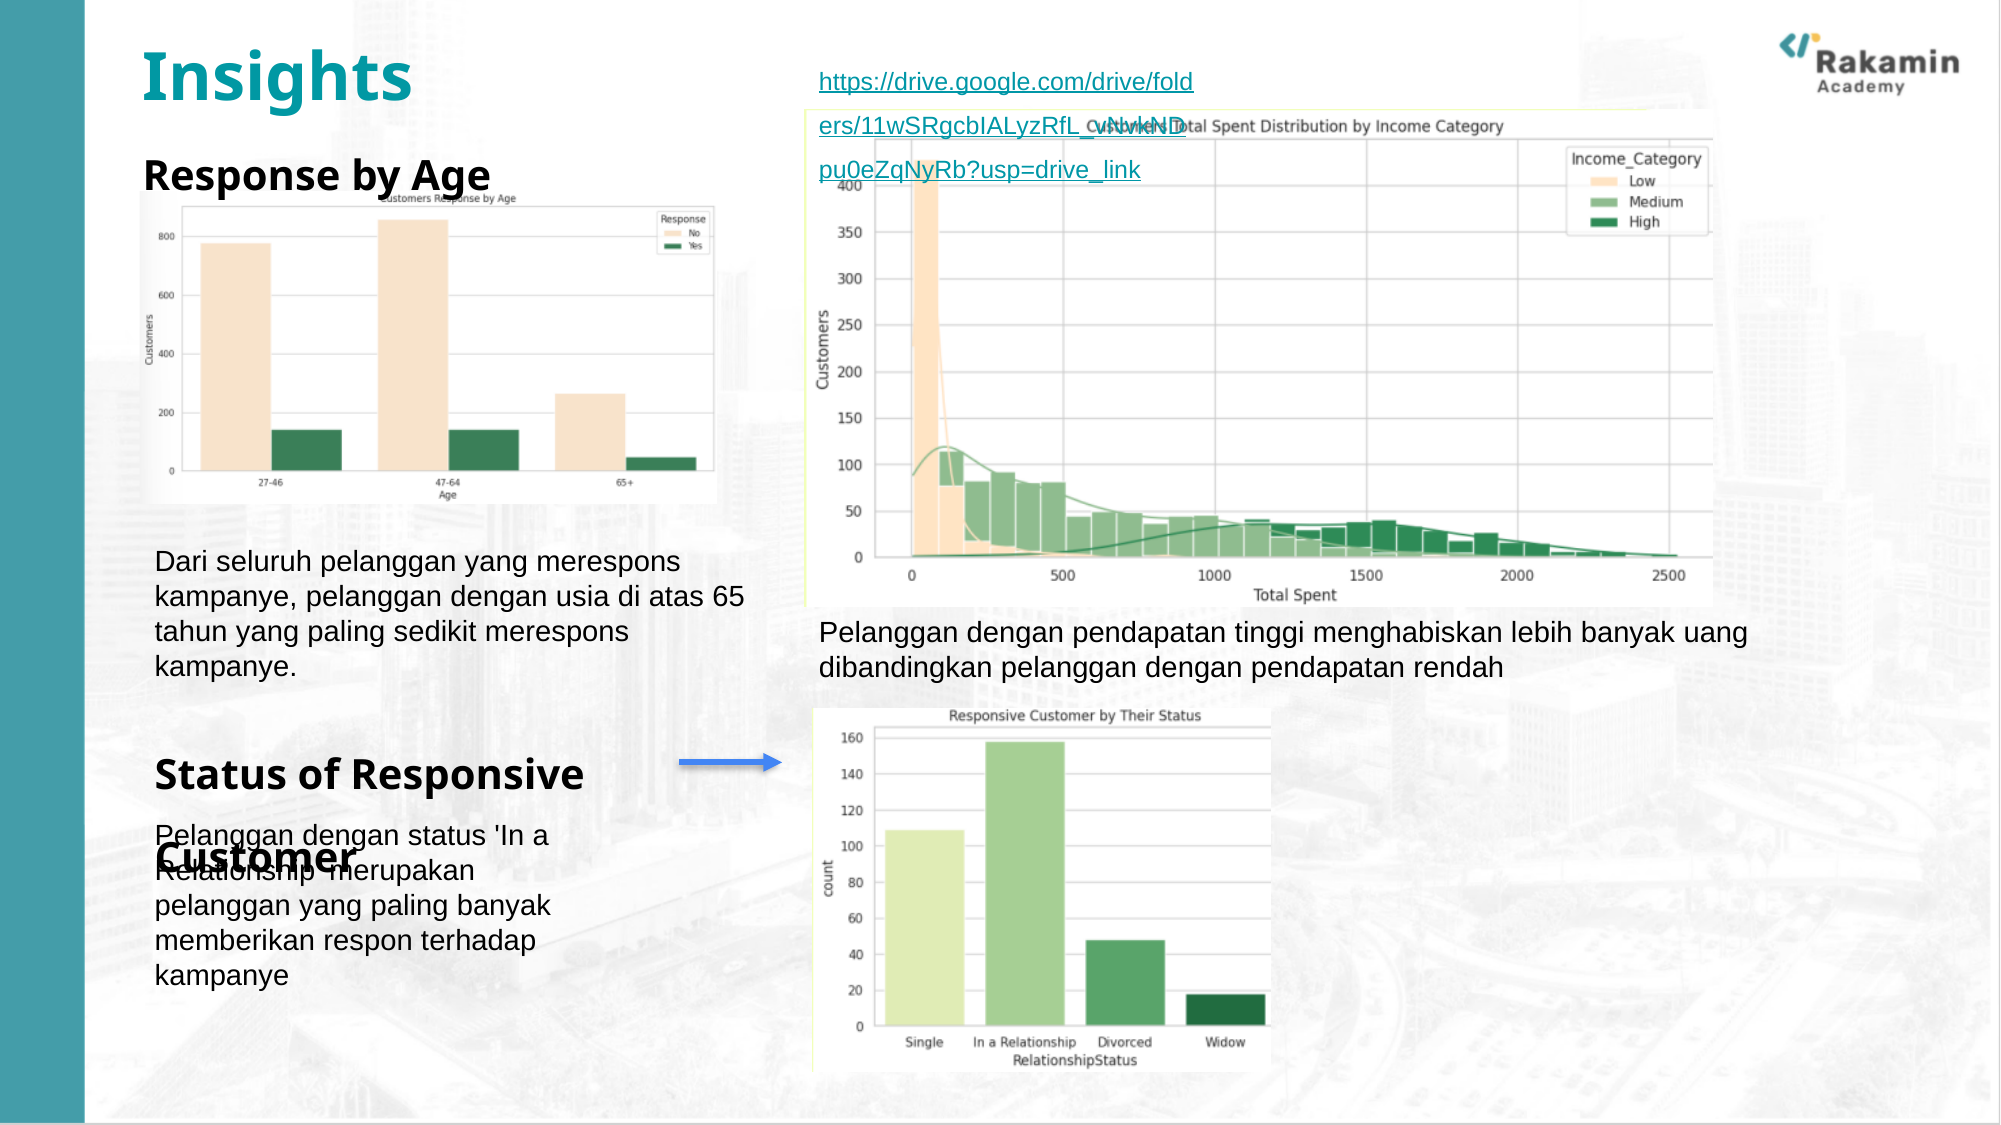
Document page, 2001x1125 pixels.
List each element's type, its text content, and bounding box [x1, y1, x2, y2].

text_box Insights [127, 24, 1334, 122]
text_box Response by Age [127, 109, 539, 194]
picture [0, 0, 2001, 1125]
text_box Dari seluruh pelanggan yang merespons kampanye, pelanggan dengan usia di atas 65 tahun yang paling sedikit merespons kampanye. [139, 535, 778, 691]
text_box Status of Responsive Customer [139, 707, 730, 793]
text_box https://drive.google.com/drive/folders/11wSRgcbIALyzRfL_vNvkNDpu0eZqNyRb?usp=drive_link [804, 38, 1215, 107]
text_box Pelanggan dengan pendapatan tinggi menghabiskan lebih banyak uang dibandingkan pelanggan dengan pendapatan rendah [803, 605, 1804, 691]
text_box Pelanggan dengan status 'In a Relationship' merupakan pelanggan yang paling banyak memberikan respon terhadap kampanye [139, 808, 625, 999]
